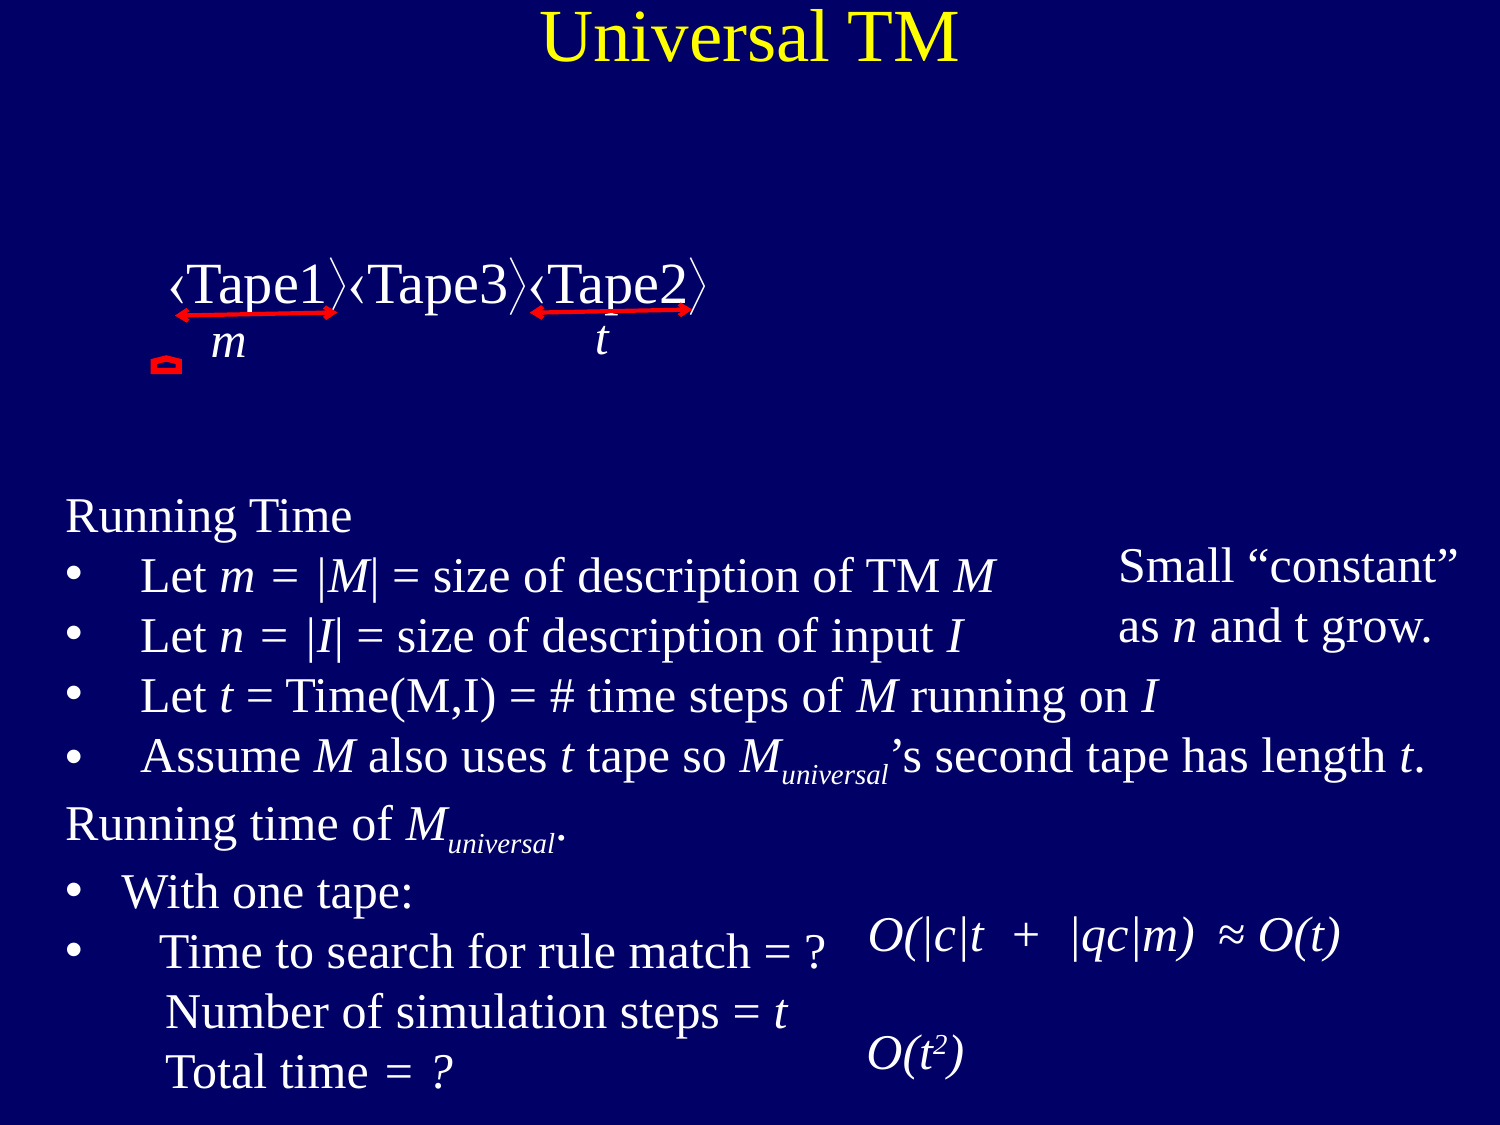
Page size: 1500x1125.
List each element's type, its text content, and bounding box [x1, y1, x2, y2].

text_box Universal TM [112, 0, 1388, 125]
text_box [149, 237, 756, 376]
text_box O(|c|t + |qc|m) [852, 894, 1202, 970]
text_box ≈ O(t) [1202, 894, 1356, 970]
text_box Running Time Let m = |M| = size of description of TM M Let n = |I| = size of description of input I Let t = Time(M,I) = # time steps of M running on I Assume M also uses t tape so Muniversal’s second tape has length t. Running time of Muniversal. With one tape: Time to search for rule match = ? Number of simulation steps = t Total time = ? [20, 474, 1500, 1125]
text_box Small “constant” as n and t grow. [1103, 524, 1475, 660]
text_box O(t2) [851, 1011, 980, 1087]
